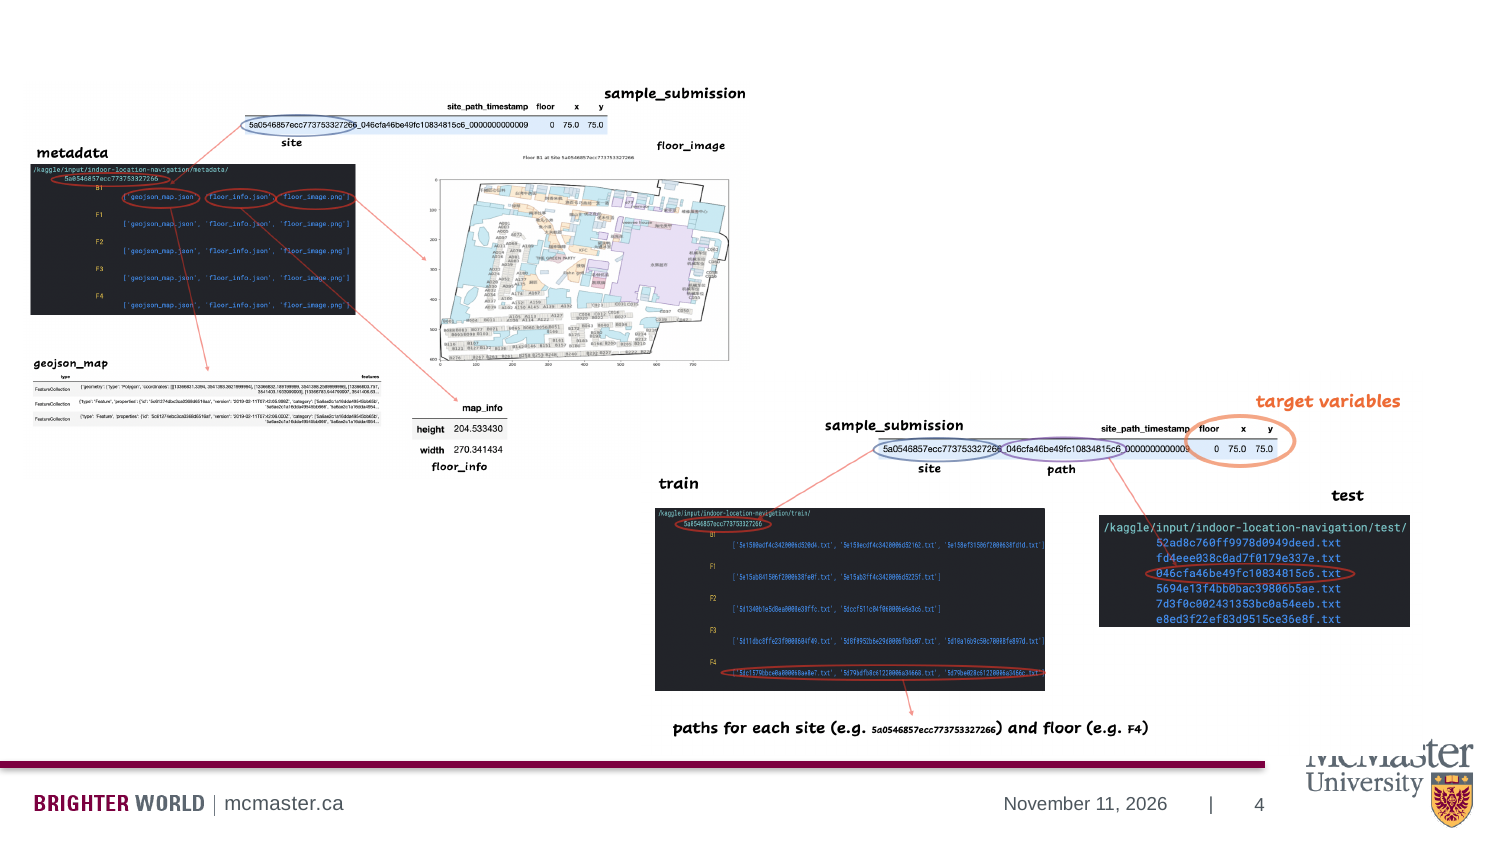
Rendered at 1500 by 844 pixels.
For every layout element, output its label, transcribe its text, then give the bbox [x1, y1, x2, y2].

picture [641, 371, 1474, 828]
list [23, 80, 750, 480]
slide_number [861, 780, 1183, 826]
slide_number 4 [1186, 780, 1265, 826]
picture [32, 793, 220, 816]
